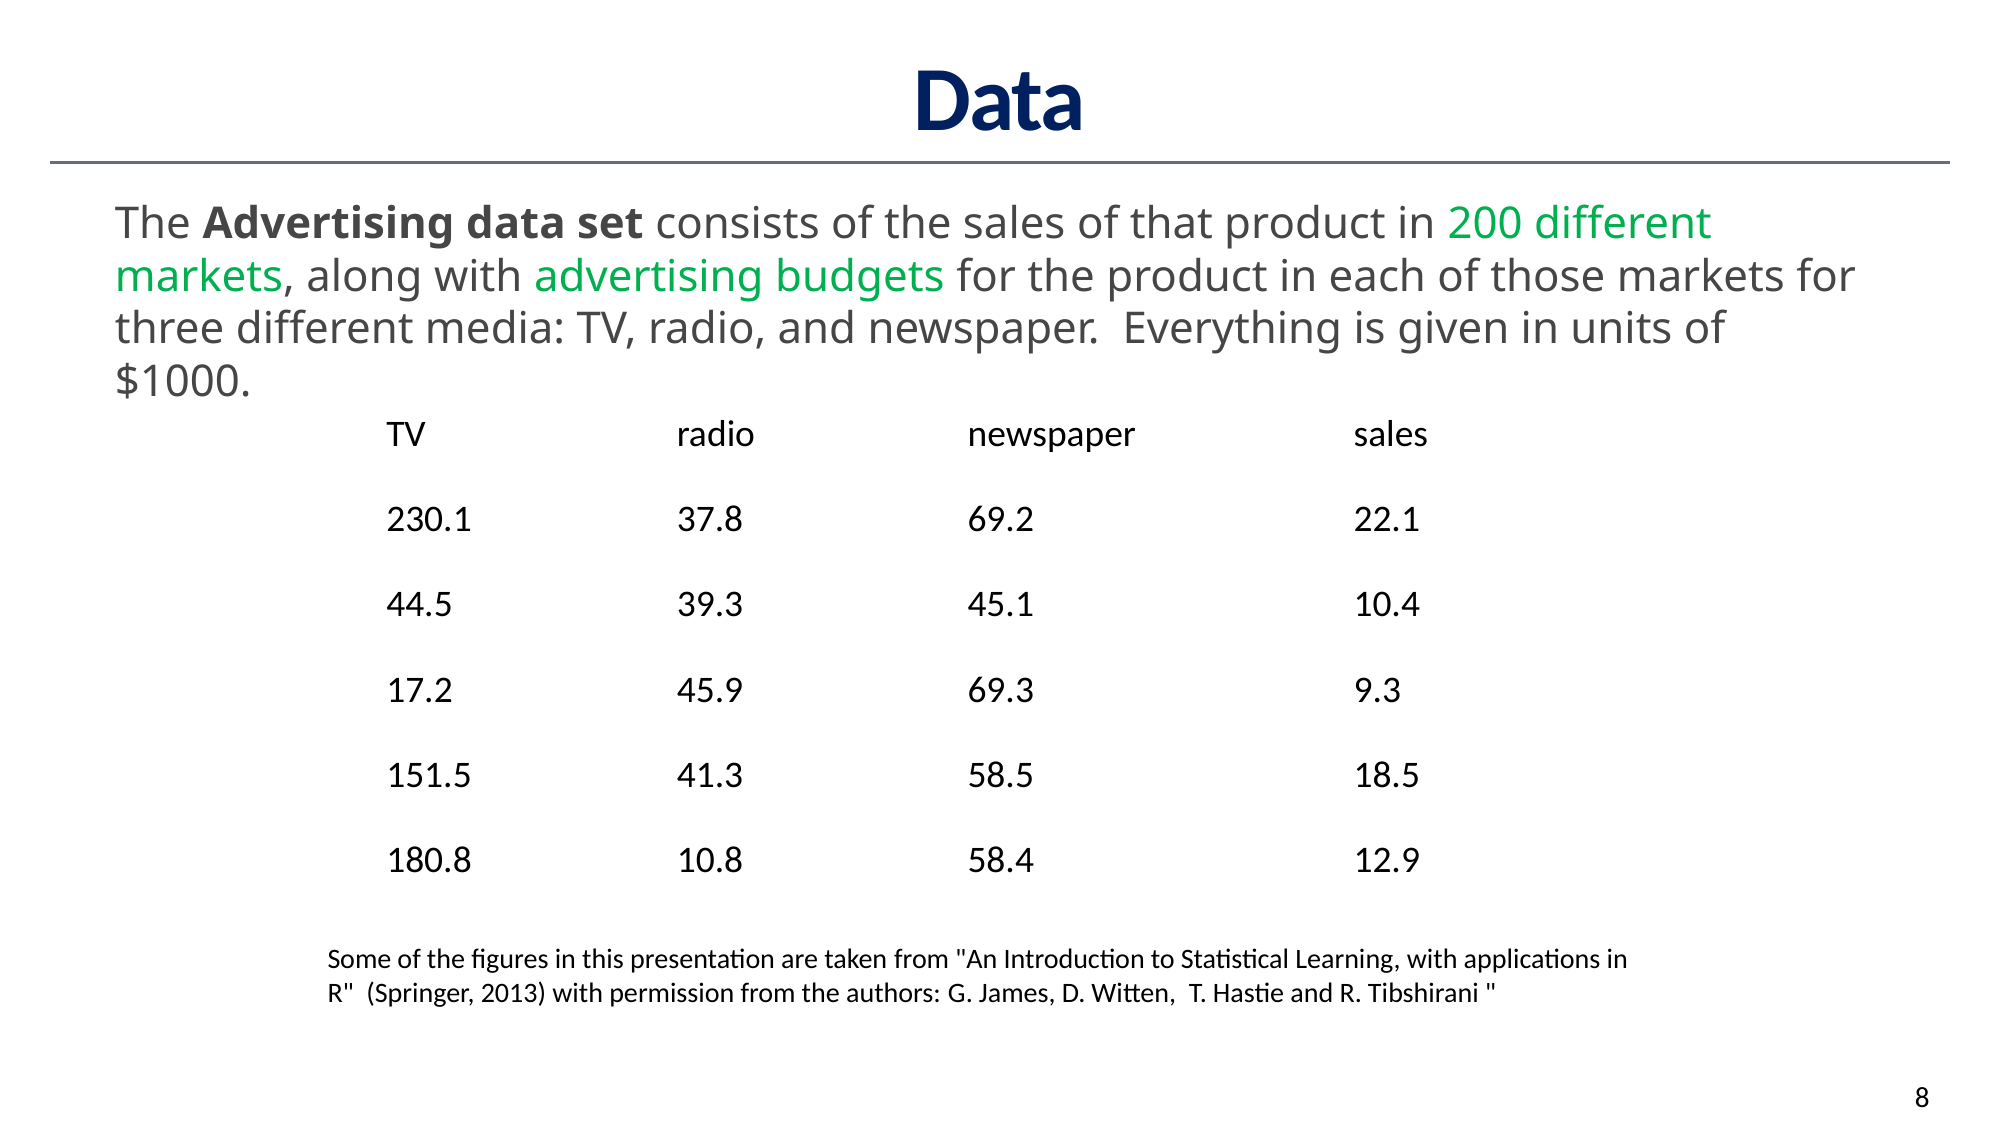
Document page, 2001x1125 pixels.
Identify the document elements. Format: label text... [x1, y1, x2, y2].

table_cell 230.1 [375, 500, 666, 583]
table_cell 9.3 [1342, 668, 1537, 753]
text_box The Advertising data set consists of the sales of that product in 200 different markets, along with advertising budgets for the product in each of those markets for three different media: TV, radio, and newspaper. Everything is given in units of $1000. [99, 187, 1888, 500]
table_cell 18.5 [1342, 753, 1537, 839]
table_cell 151.5 [375, 753, 666, 839]
table_cell 22.1 [1342, 500, 1537, 583]
table_cell 69.3 [956, 668, 1342, 753]
table_cell 10.4 [1342, 583, 1537, 668]
table_cell 45.1 [956, 583, 1342, 668]
table_cell 39.3 [666, 583, 956, 668]
table_cell 45.9 [666, 668, 956, 753]
title Data [99, 24, 1900, 163]
table_cell 180.8 [375, 839, 666, 924]
table_cell 58.4 [956, 839, 1342, 924]
table_cell 17.2 [375, 668, 666, 753]
table_cell 12.9 [1342, 839, 1537, 924]
table_cell 37.8 [666, 500, 956, 583]
text_box Some of the figures in this presentation are taken from "An Introduction to Statistical Learning, with applications in R" (Springer, 2013) with permission from the authors: G. James, D. Witten, T. Hastie and R. Tibshirani " [312, 932, 1652, 1049]
table_cell 10.8 [666, 839, 956, 924]
table_cell 58.5 [956, 753, 1342, 839]
table_cell 41.3 [666, 753, 956, 839]
table_cell 44.5 [375, 583, 666, 668]
table_cell 69.2 [956, 500, 1342, 583]
slide_number 8 [1899, 1071, 2000, 1125]
